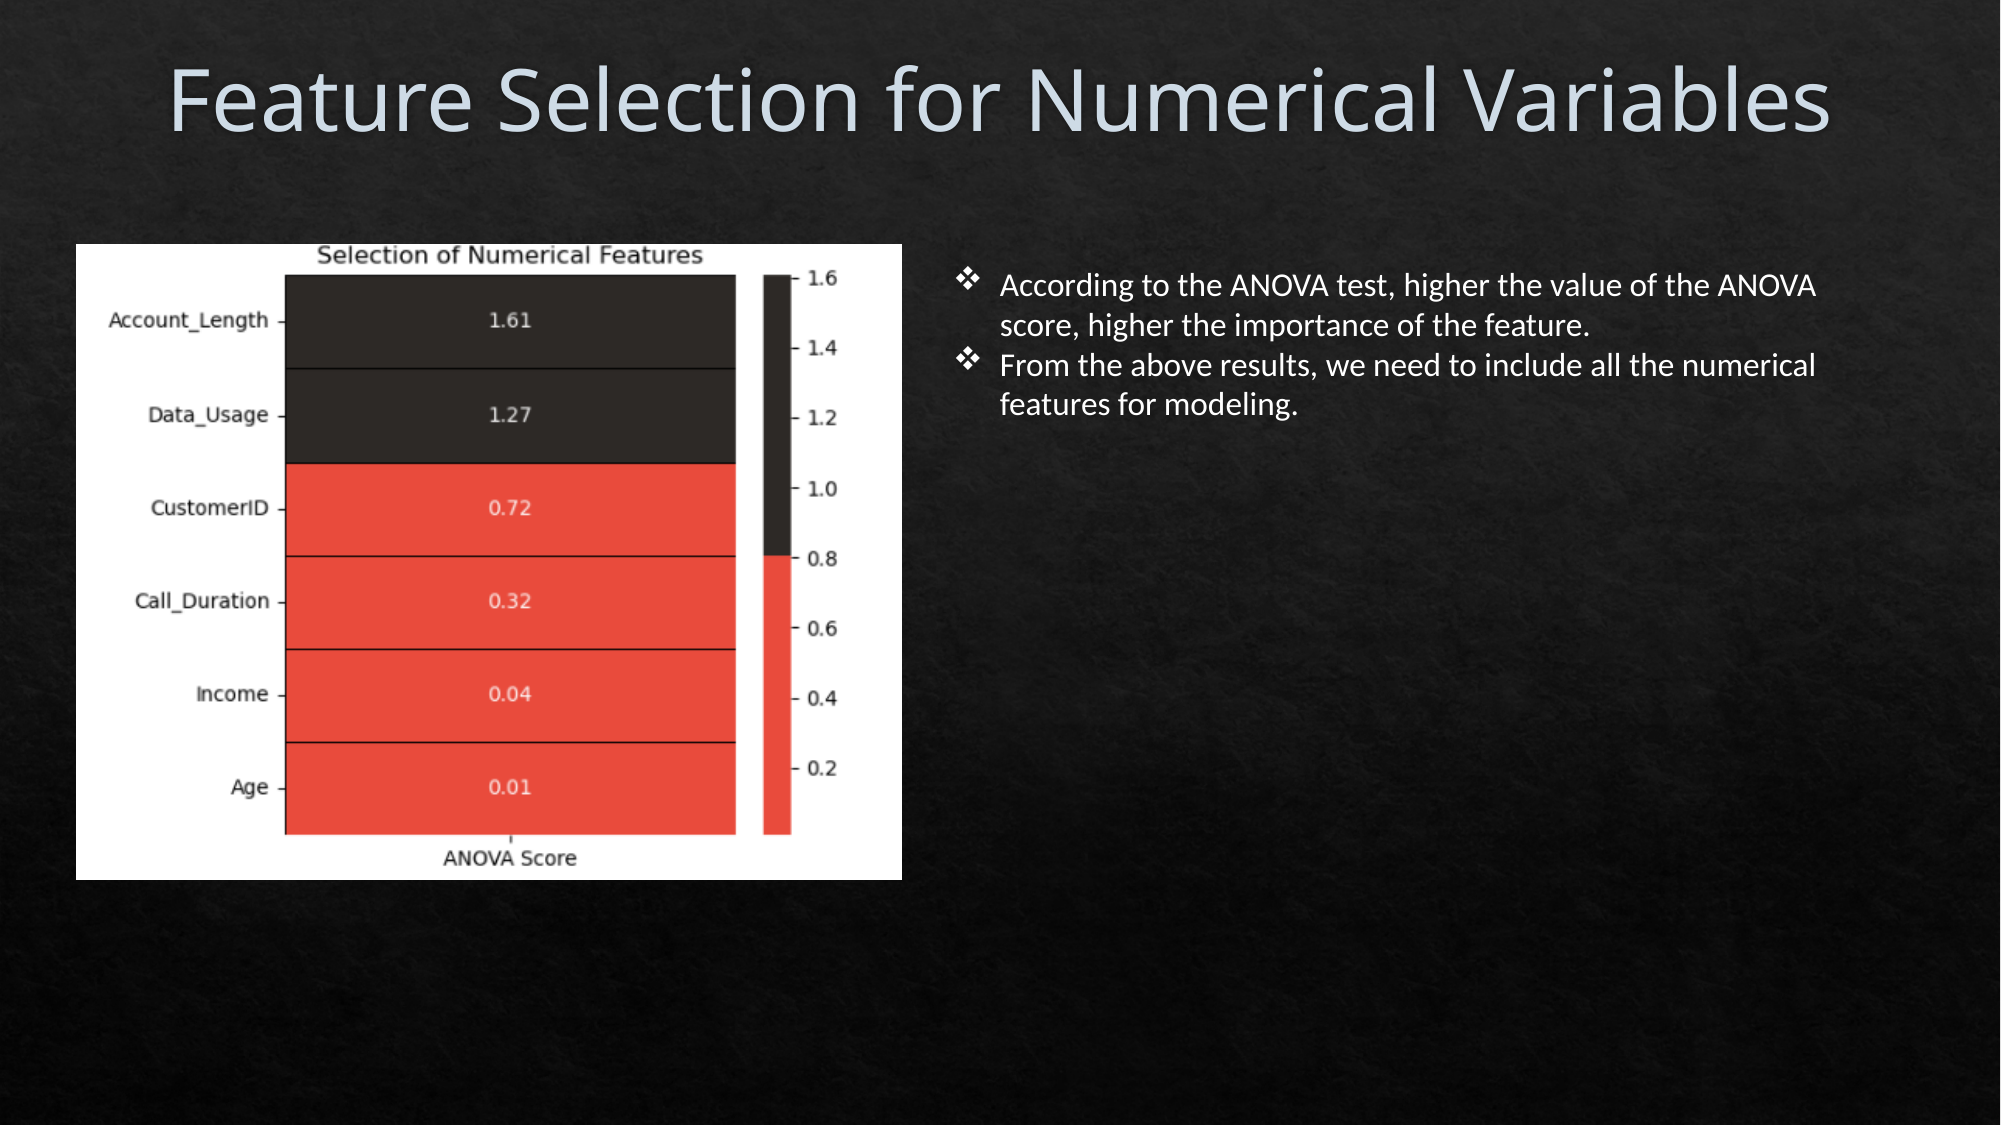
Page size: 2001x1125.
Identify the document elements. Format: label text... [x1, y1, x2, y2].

text_box According to the ANOVA test, higher the value of the ANOVA score, higher the importance of the feature. From the above results, we need to include all the numerical features for modeling. [938, 255, 1884, 470]
title Feature Selection for Numerical Variables [150, 47, 1850, 160]
picture [75, 244, 902, 881]
